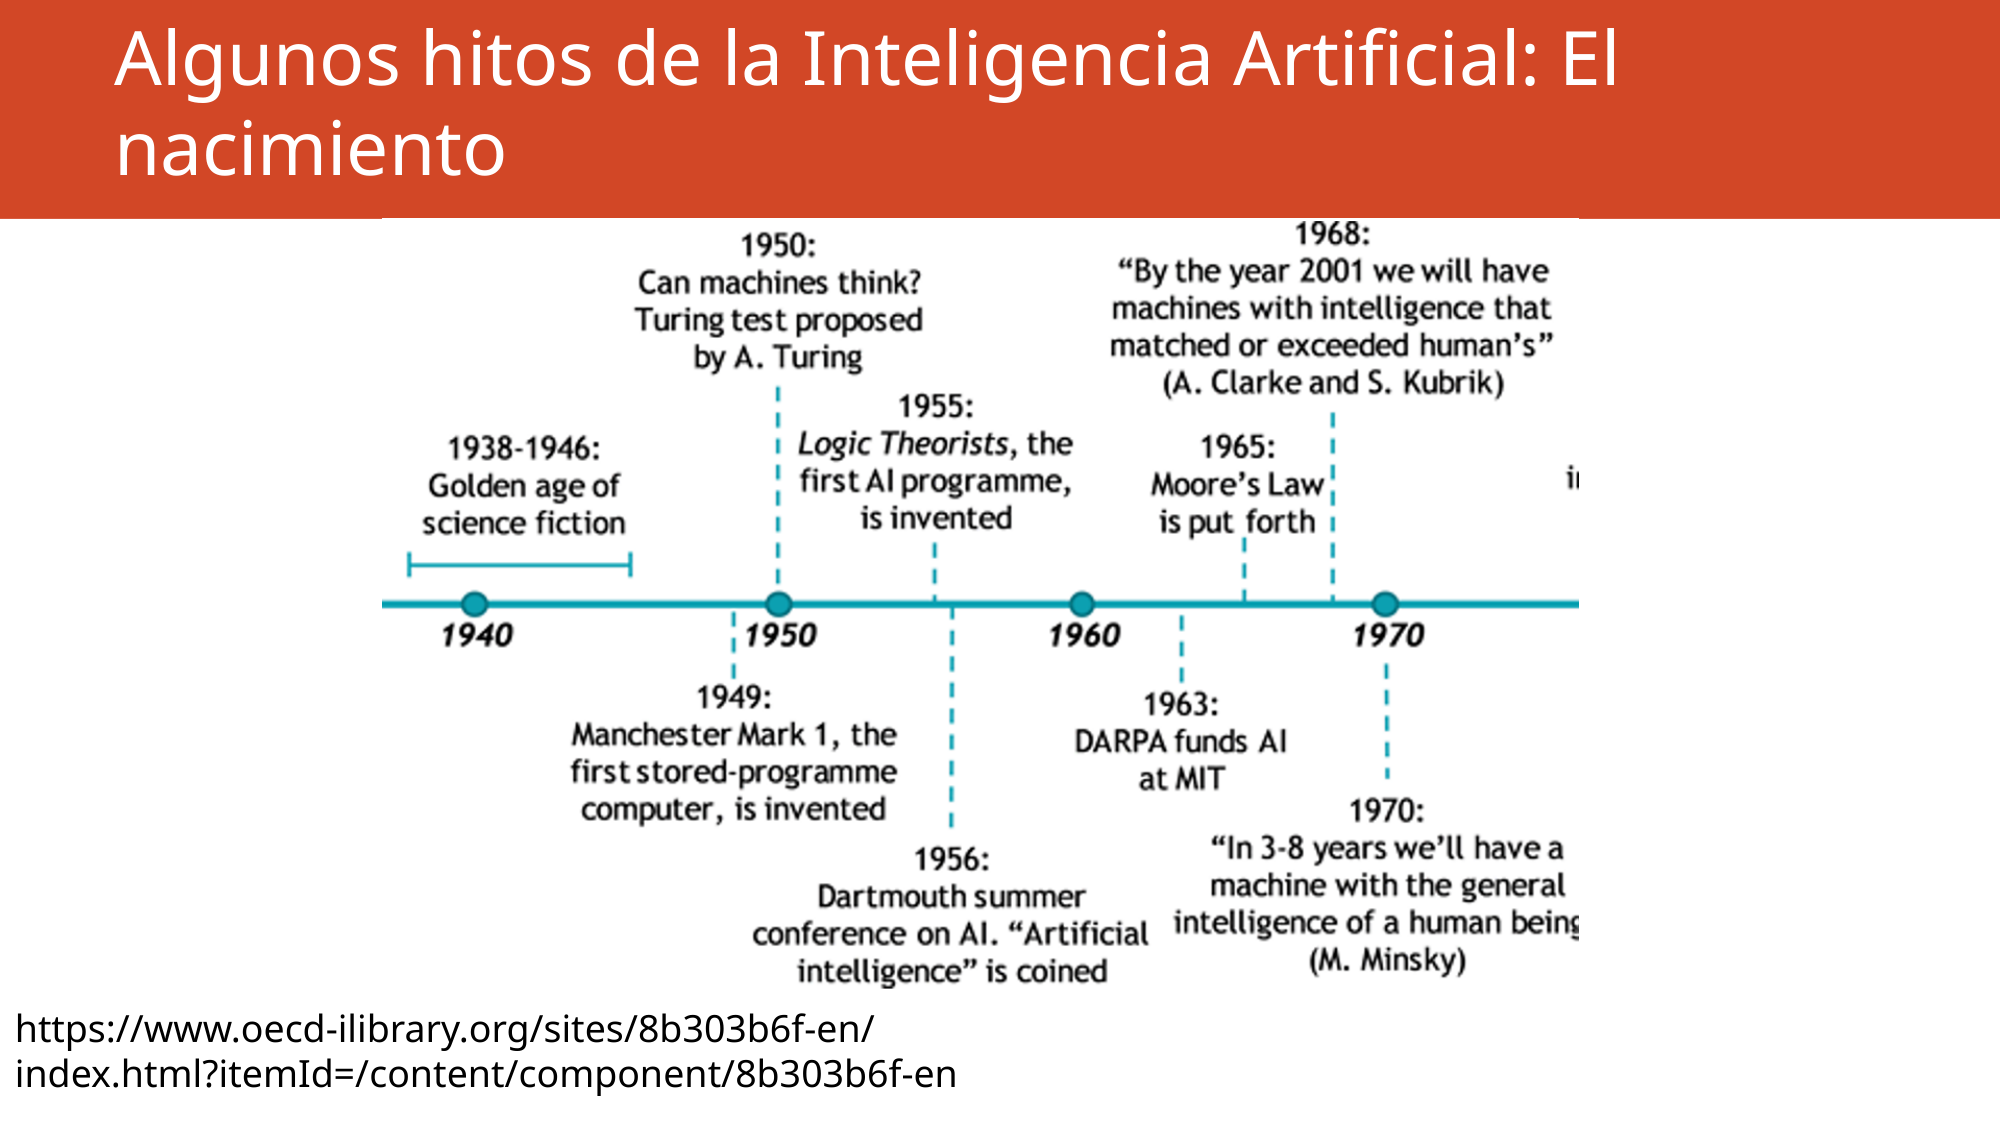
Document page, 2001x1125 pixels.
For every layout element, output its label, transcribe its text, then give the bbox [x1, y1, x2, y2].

picture [382, 218, 1579, 998]
title Algunos hitos de la Inteligencia Artificial: El nacimiento [99, 0, 1863, 199]
text_box https://www.oecd-ilibrary.org/sites/8b303b6f-en/index.html?itemId=/content/component/8b303b6f-en [0, 997, 1001, 1103]
